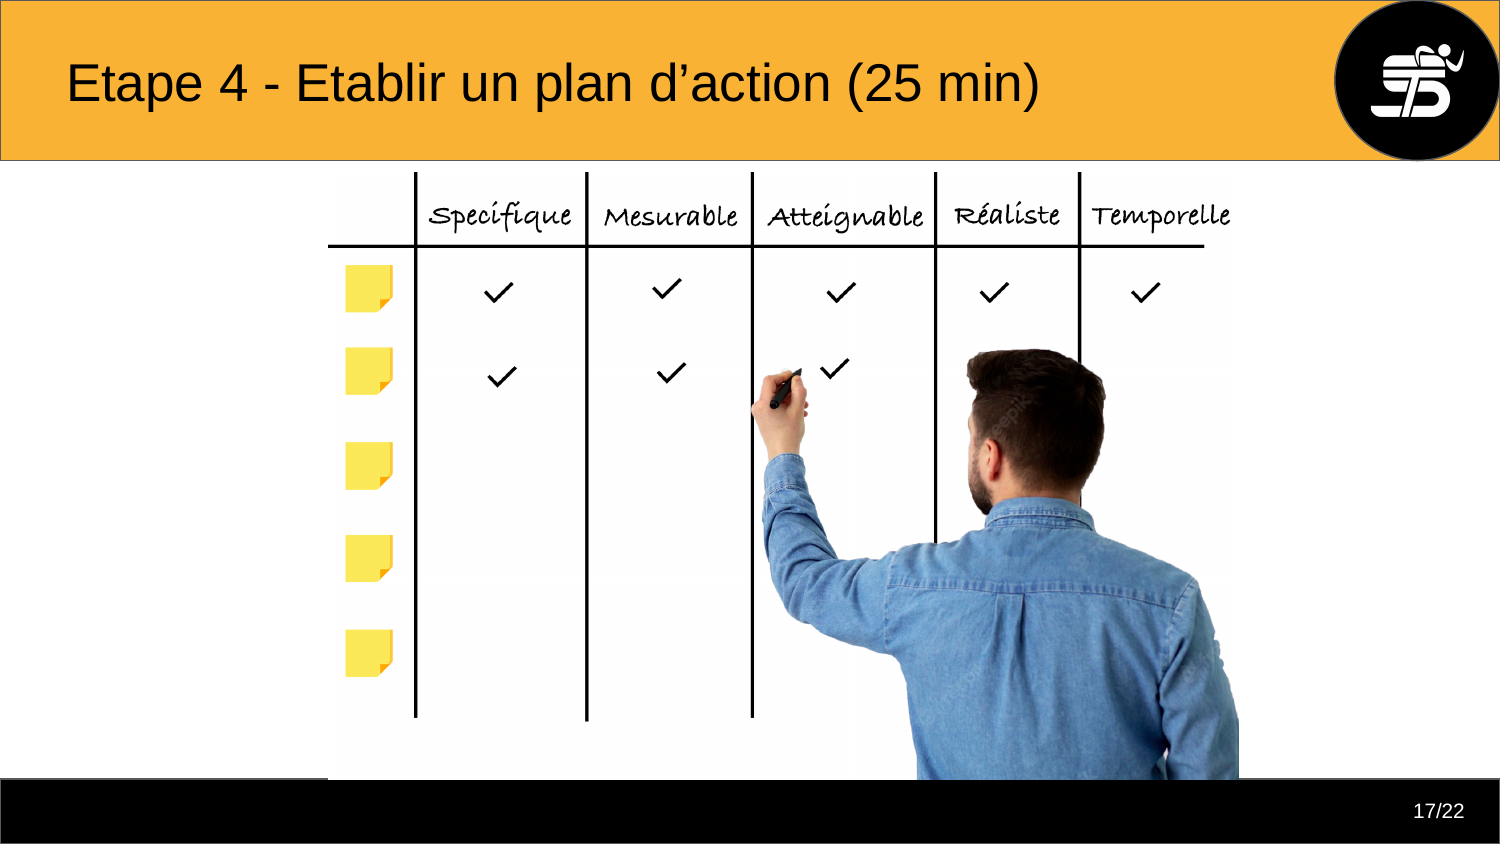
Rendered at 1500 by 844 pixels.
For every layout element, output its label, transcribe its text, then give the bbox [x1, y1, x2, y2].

slide_number ‹#›/22 [1389, 777, 1480, 842]
text_box [0, 779, 1500, 844]
picture [328, 172, 1240, 780]
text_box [1334, 0, 1500, 161]
text_box [0, 0, 1332, 161]
title Etape 4 - Etablir un plan d’action (25 min) [51, 33, 1329, 128]
